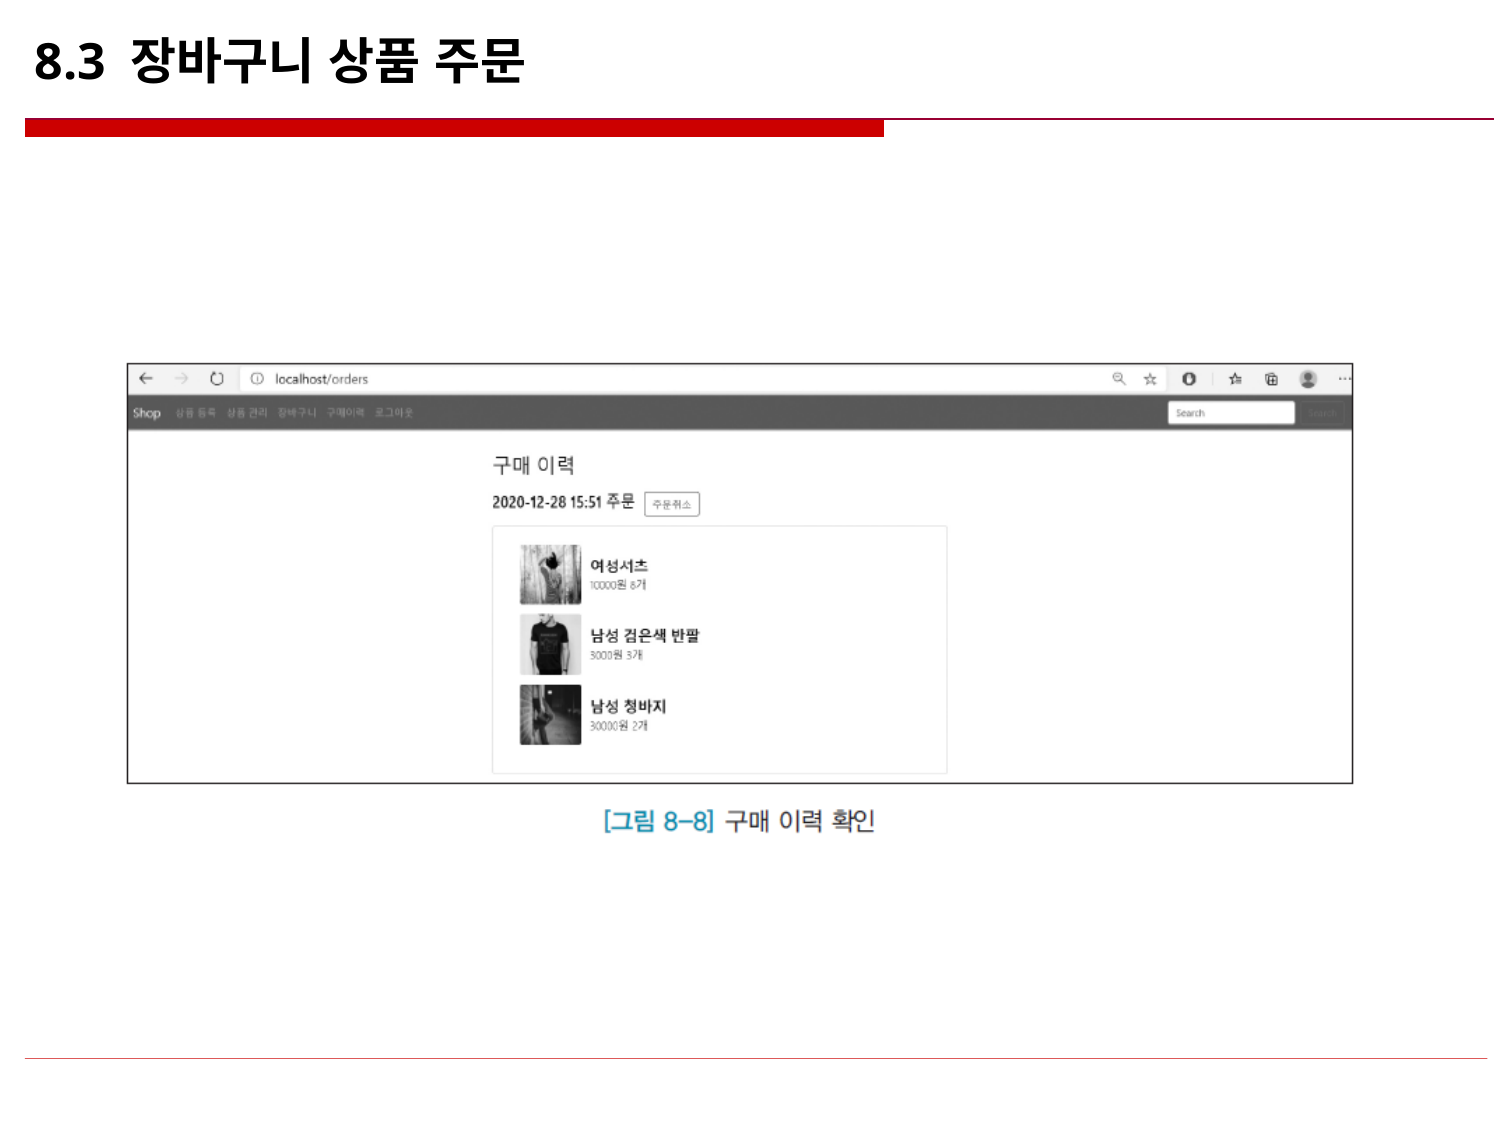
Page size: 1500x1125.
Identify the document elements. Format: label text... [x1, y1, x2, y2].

picture [106, 337, 1394, 864]
title 8.3 장바구니 상품 주문 [19, 23, 1370, 96]
